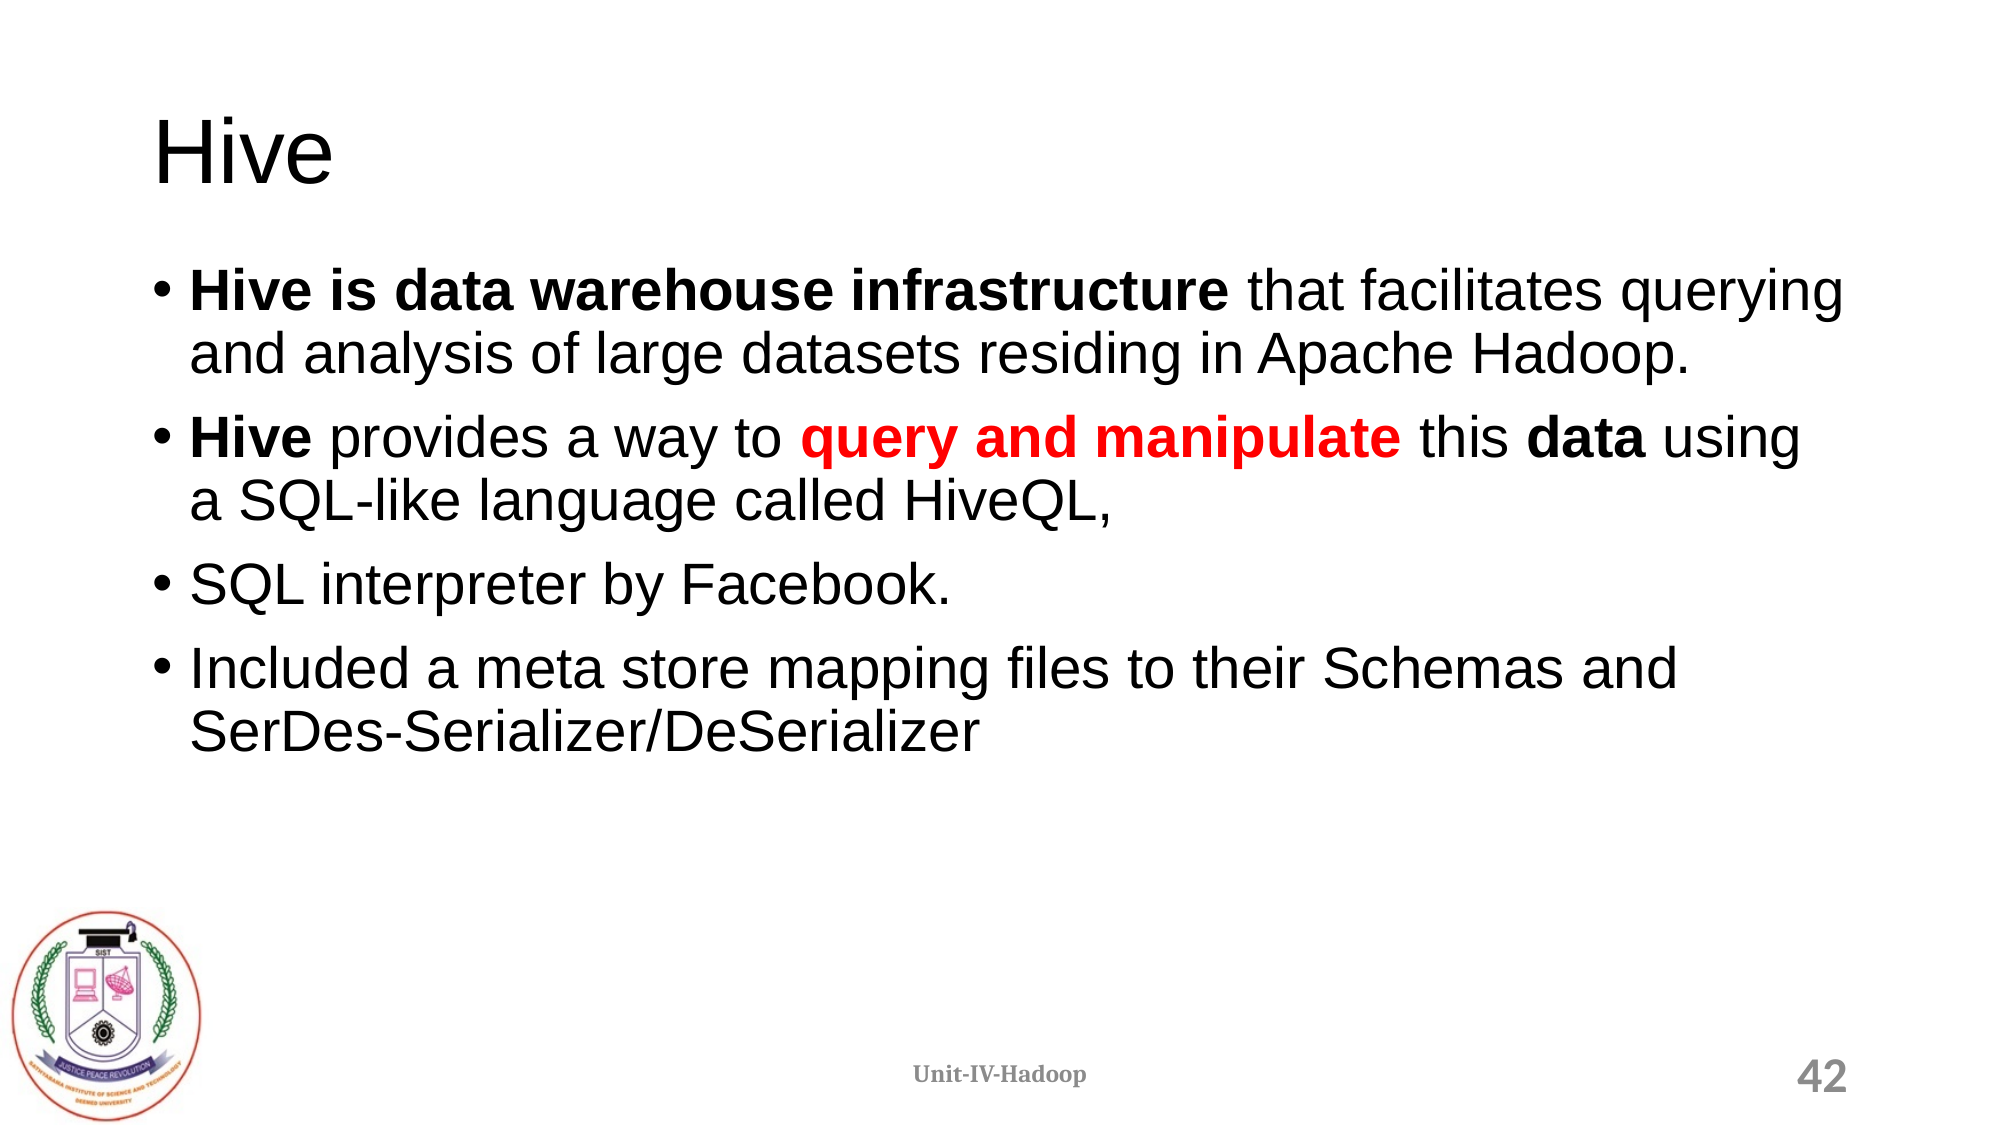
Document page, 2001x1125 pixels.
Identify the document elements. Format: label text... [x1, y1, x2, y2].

title Hive [137, 59, 1863, 249]
picture [0, 907, 213, 1125]
list Hive is data warehouse infrastructure that facilitates querying and analysis of large datasets residing in Apache Hadoop. Hive provides a way to query and manipulate this data using a SQL-like language called HiveQL, SQL interpreter by Facebook. Included a meta store mapping files to their Schemas and SerDes-Serializer/DeSerializer [137, 252, 1863, 1028]
footer Unit-IV-Hadoop [662, 1042, 1338, 1103]
slide_number 42 [1412, 1042, 1863, 1103]
